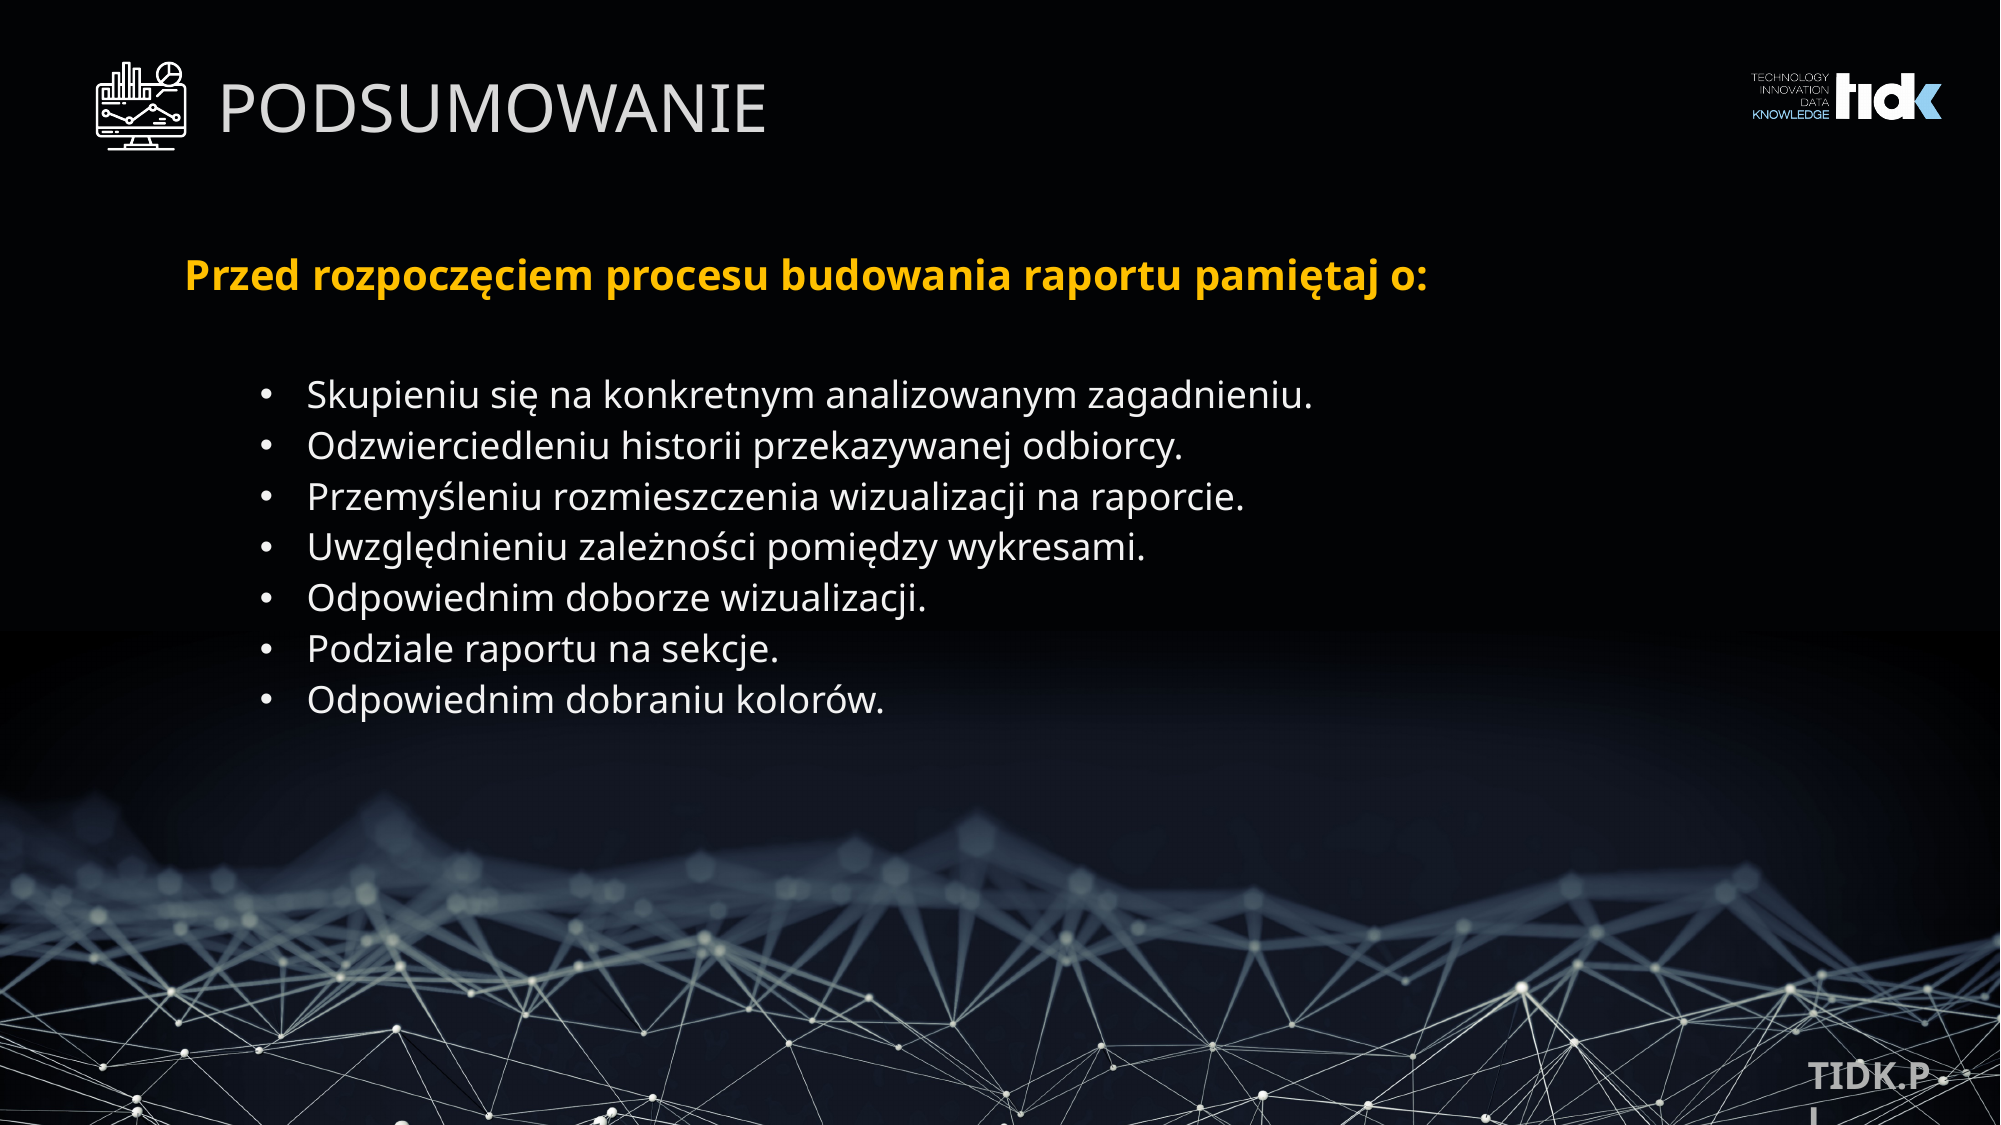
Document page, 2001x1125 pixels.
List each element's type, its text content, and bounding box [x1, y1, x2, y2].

picture [1751, 73, 1942, 120]
text_box podsumowanie [202, 31, 1332, 182]
picture [0, 631, 2000, 1125]
picture [94, 60, 188, 152]
subtitle Przed rozpoczęciem procesu budowania raportu pamiętaj o: Skupieniu się na konkretnym analizowanym zagadnieniu. Odzwierciedleniu historii przekazywanej odbiorcy. Przemyśleniu rozmieszczenia wizualizacji na raporcie. Uwzględnieniu zależności pomiędzy wykresami. Odpowiednim doborze wizualizacji. Podziale raportu na sekcje. Odpowiednim dobraniu kolorów. [169, 247, 1715, 631]
